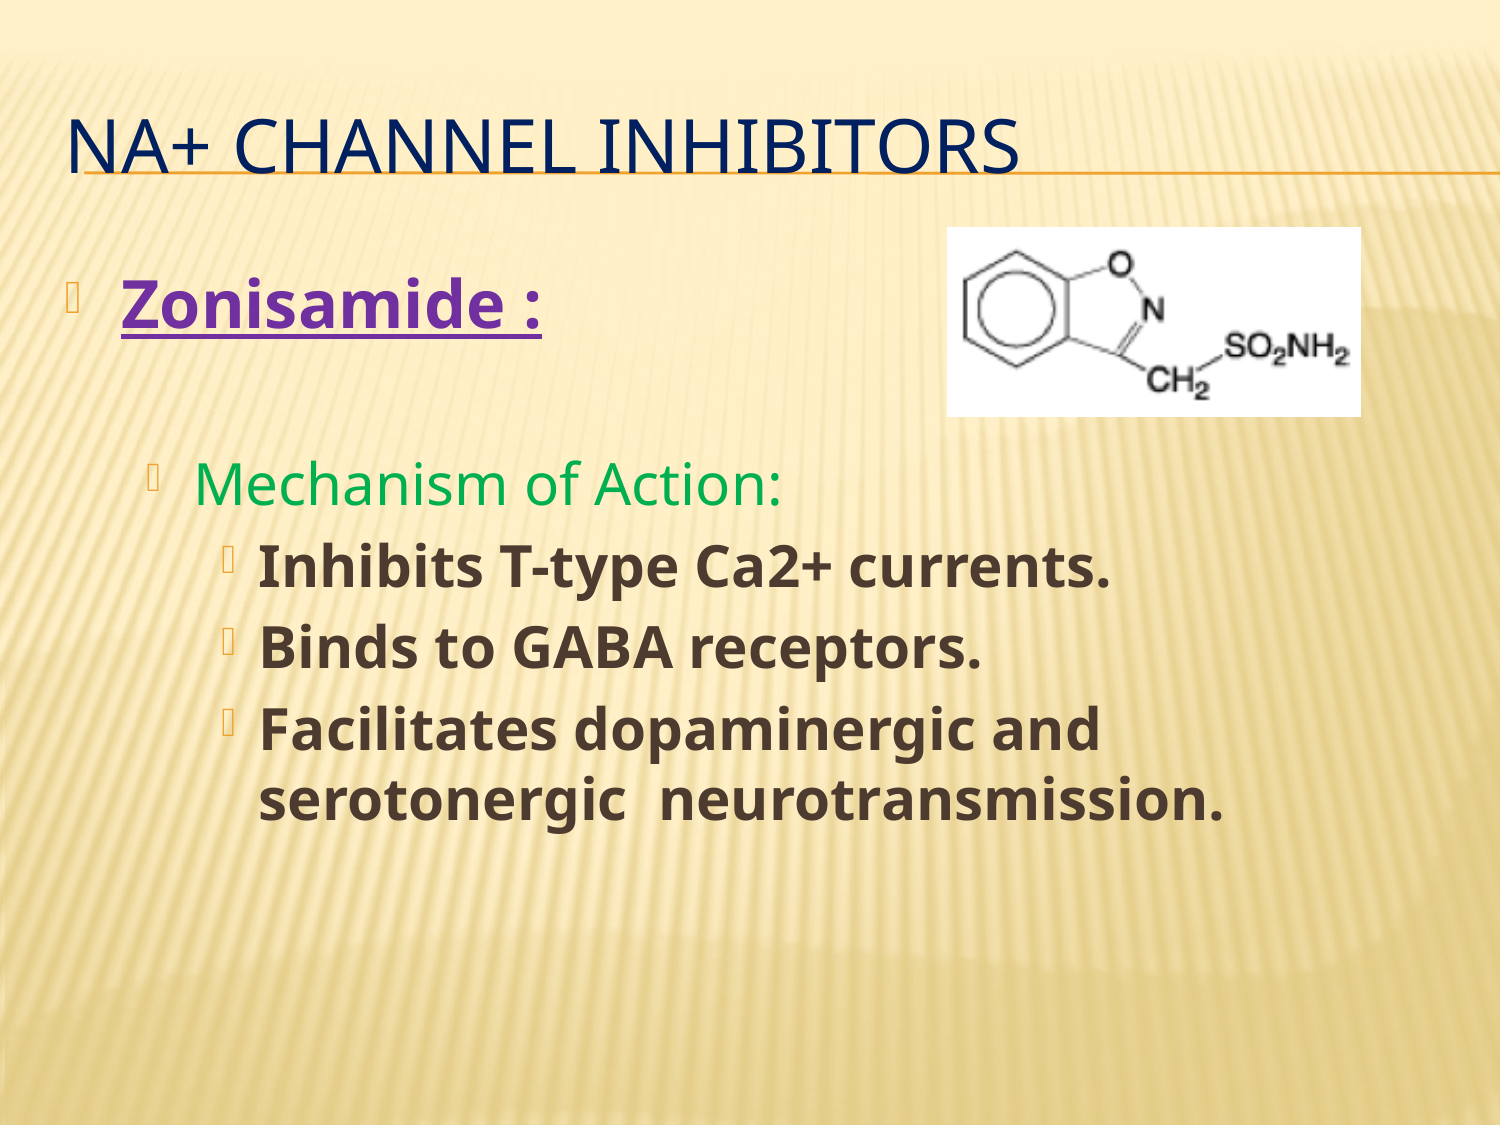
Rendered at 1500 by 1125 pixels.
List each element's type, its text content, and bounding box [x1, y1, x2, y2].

list Zonisamide : Mechanism of Action: Inhibits T-type Ca2+ currents. Binds to GABA receptors. Facilitates dopaminergic and serotonergic neurotransmission. [50, 254, 1475, 998]
picture [947, 226, 1361, 417]
title Na+ Channel Inhibitors [50, 75, 1475, 213]
